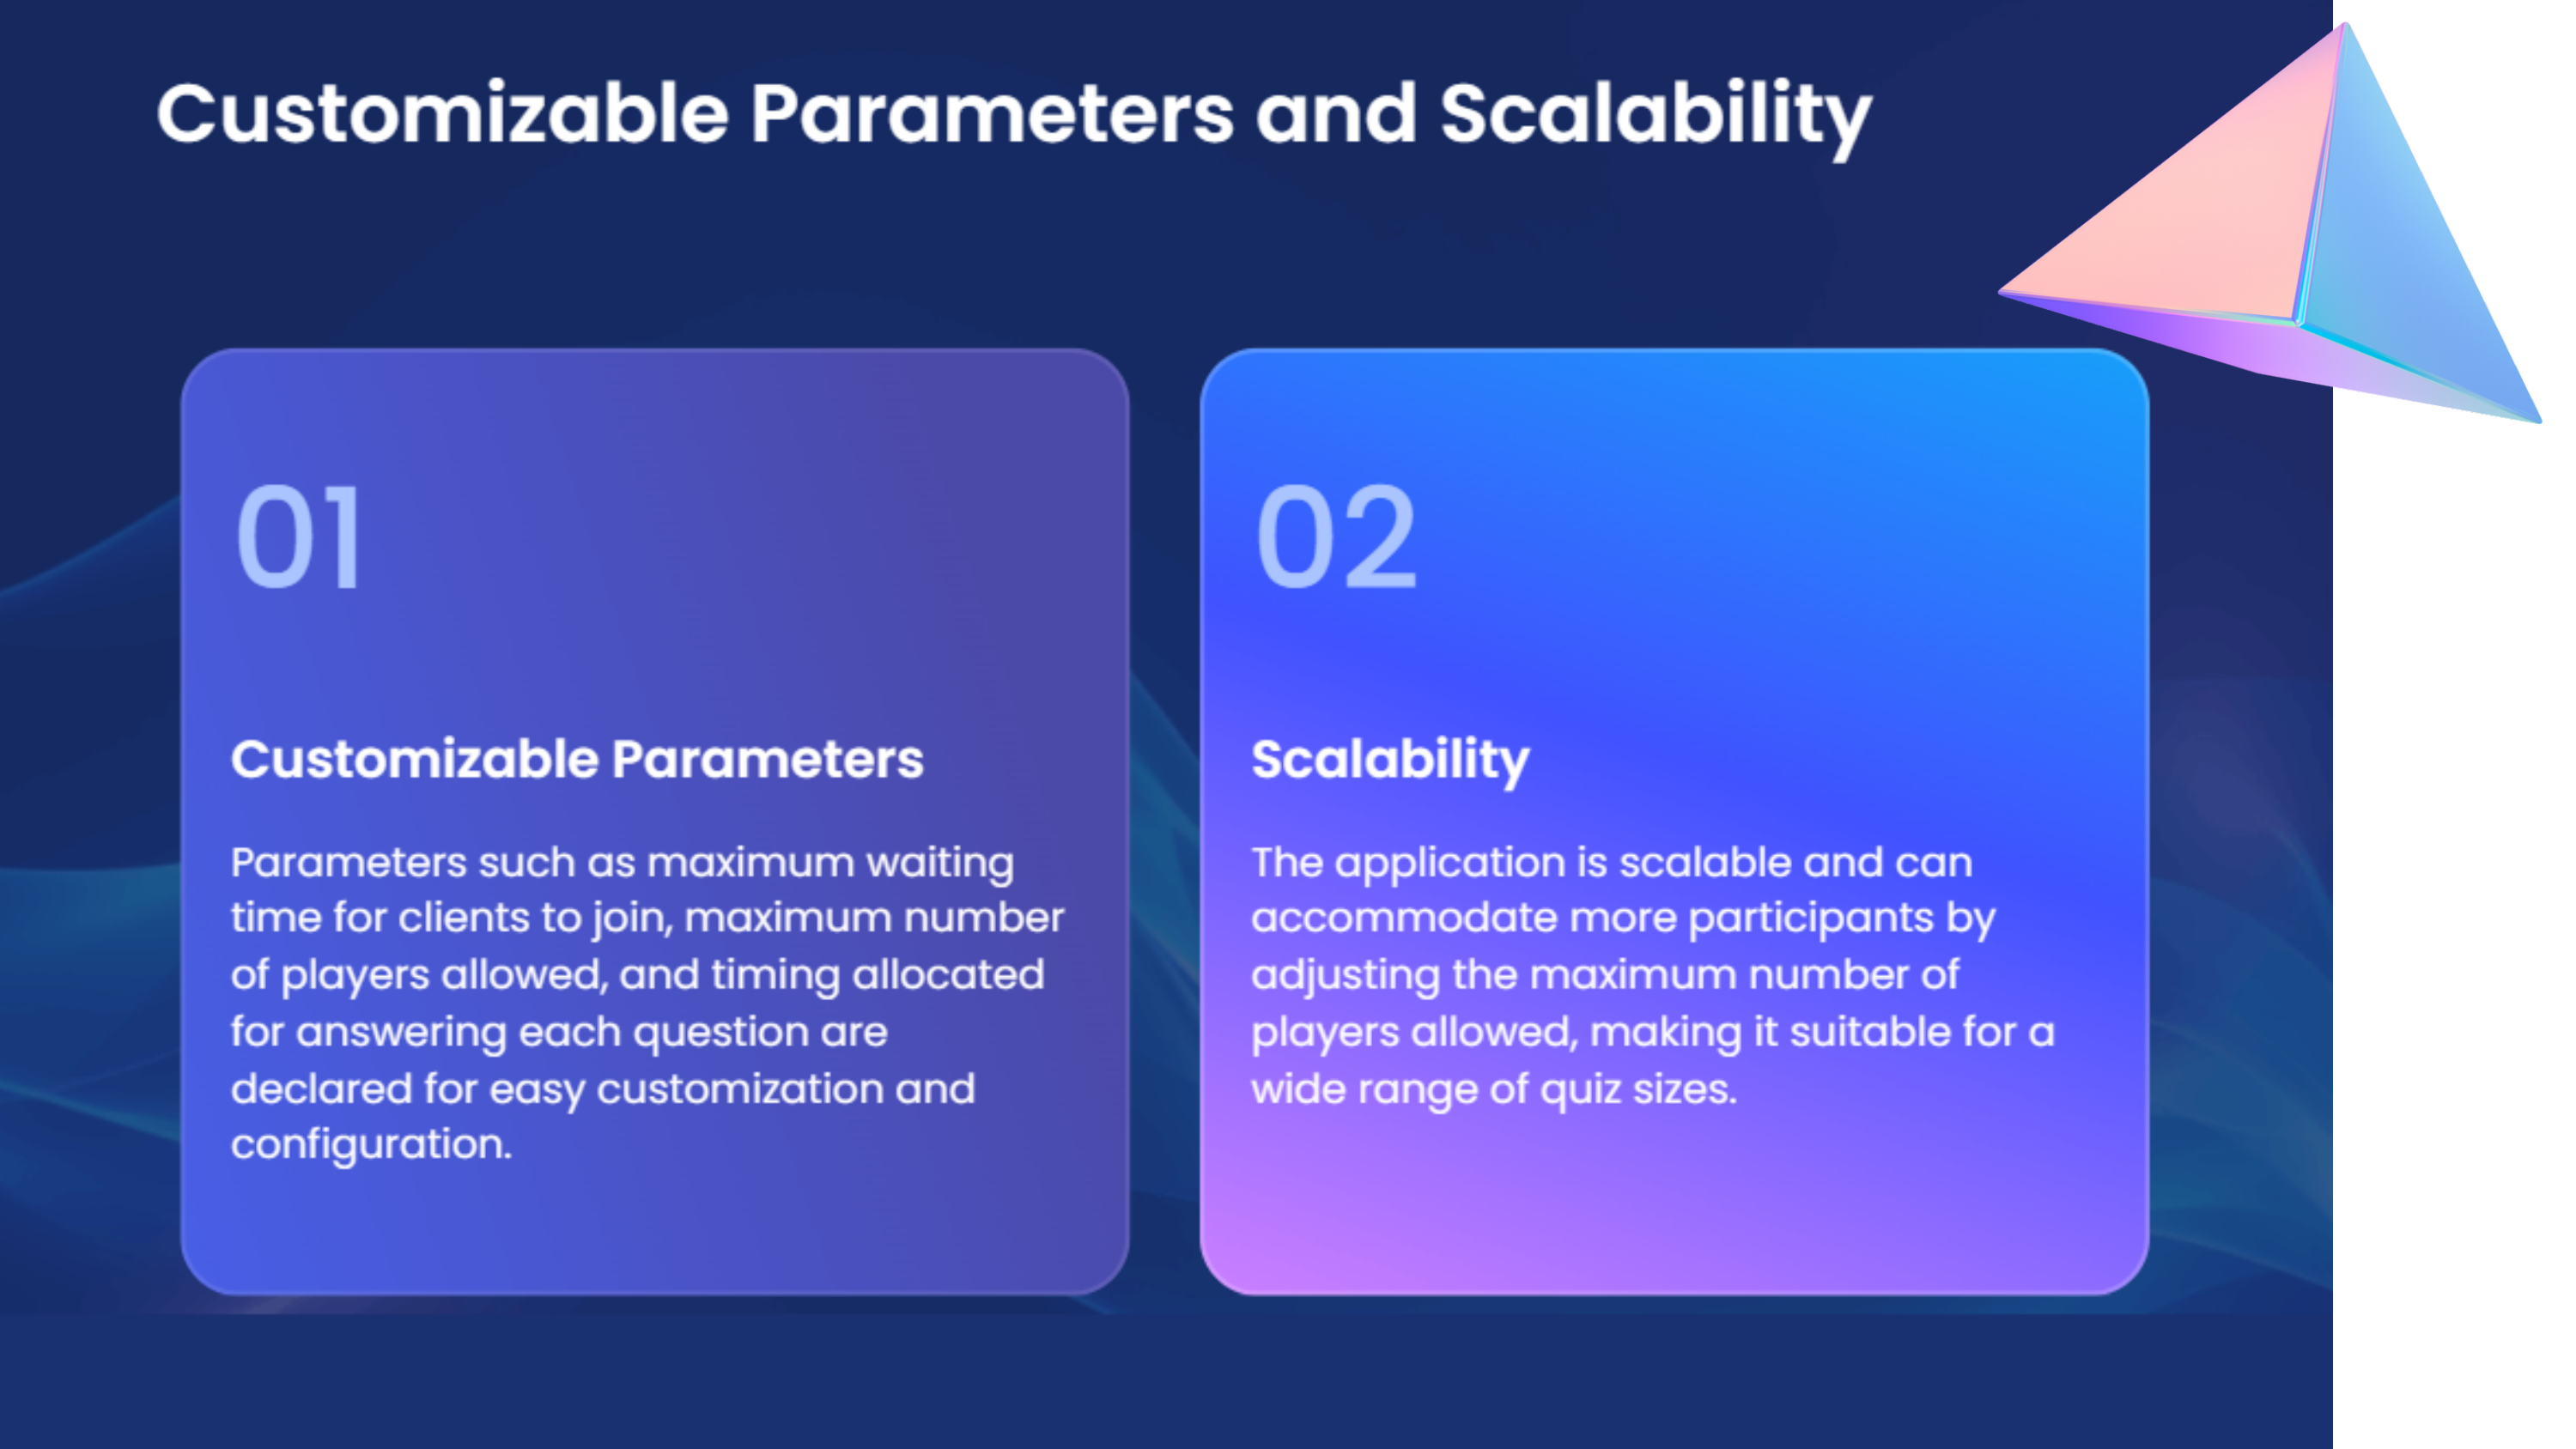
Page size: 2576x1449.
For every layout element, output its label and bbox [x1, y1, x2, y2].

text_box [1997, 21, 2543, 425]
text_box [0, 0, 2333, 1449]
